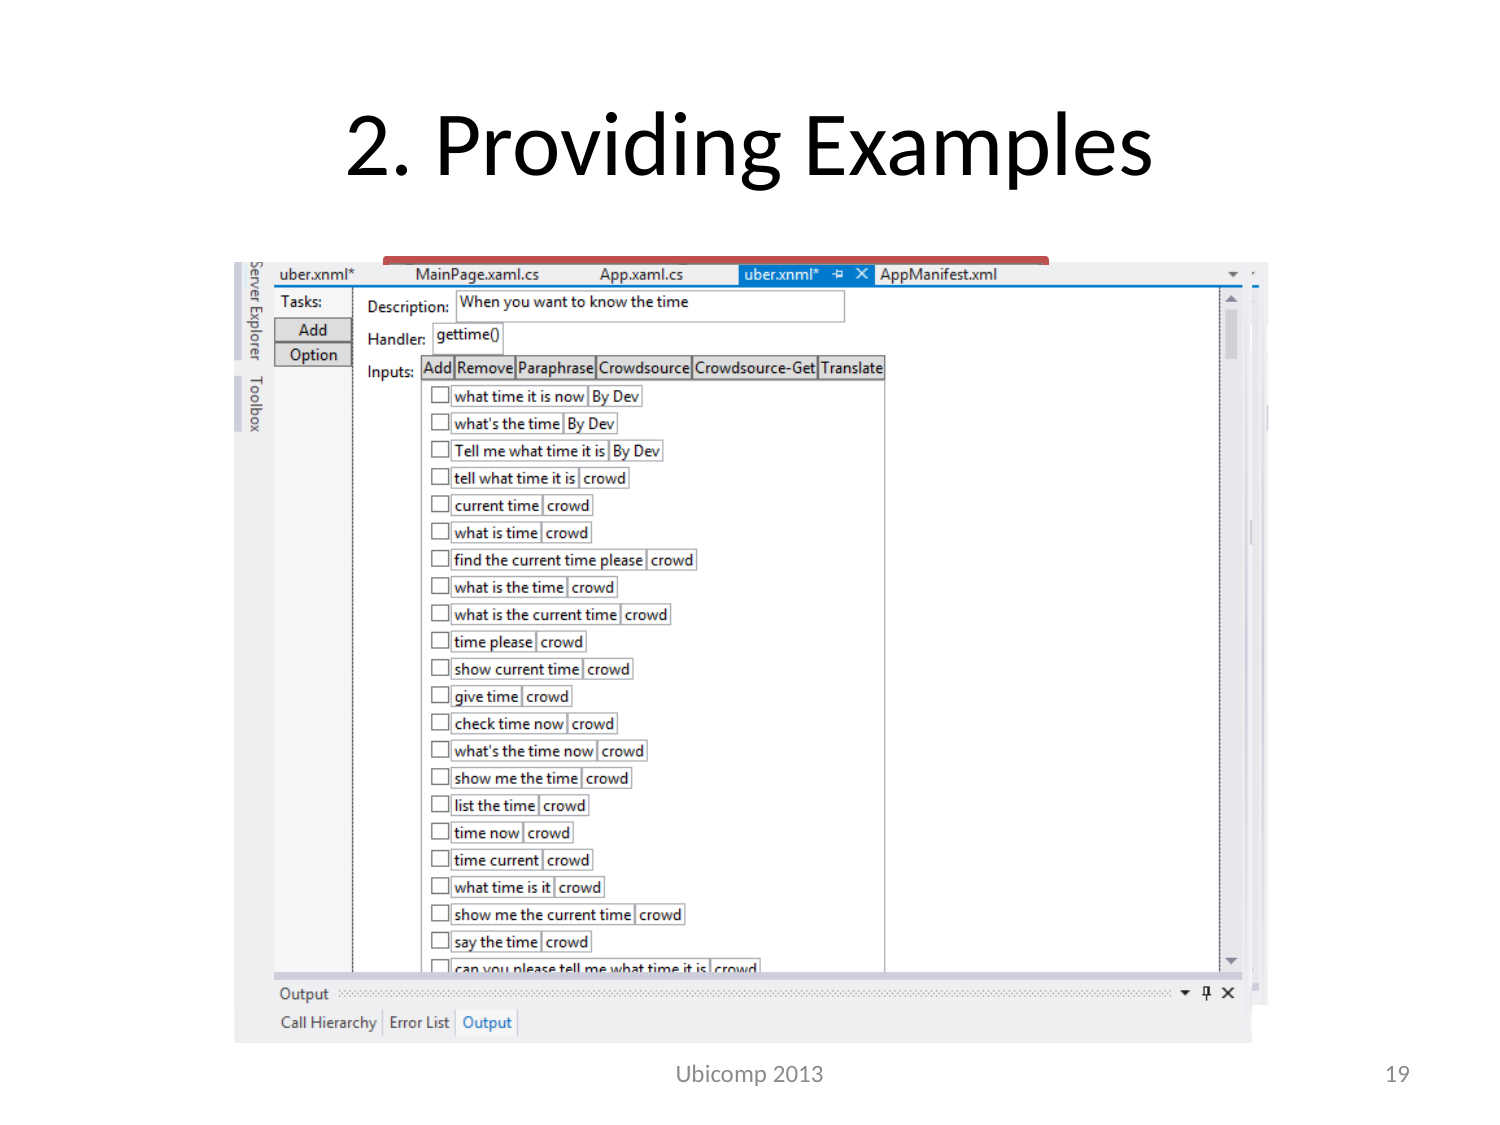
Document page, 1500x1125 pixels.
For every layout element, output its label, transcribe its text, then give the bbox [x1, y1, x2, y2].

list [1047, 262, 1269, 1006]
picture [234, 262, 1253, 1043]
slide_number 19 [1074, 1042, 1425, 1103]
footer Ubicomp 2013 [512, 1052, 988, 1103]
title 2. Providing Examples [75, 45, 1425, 233]
